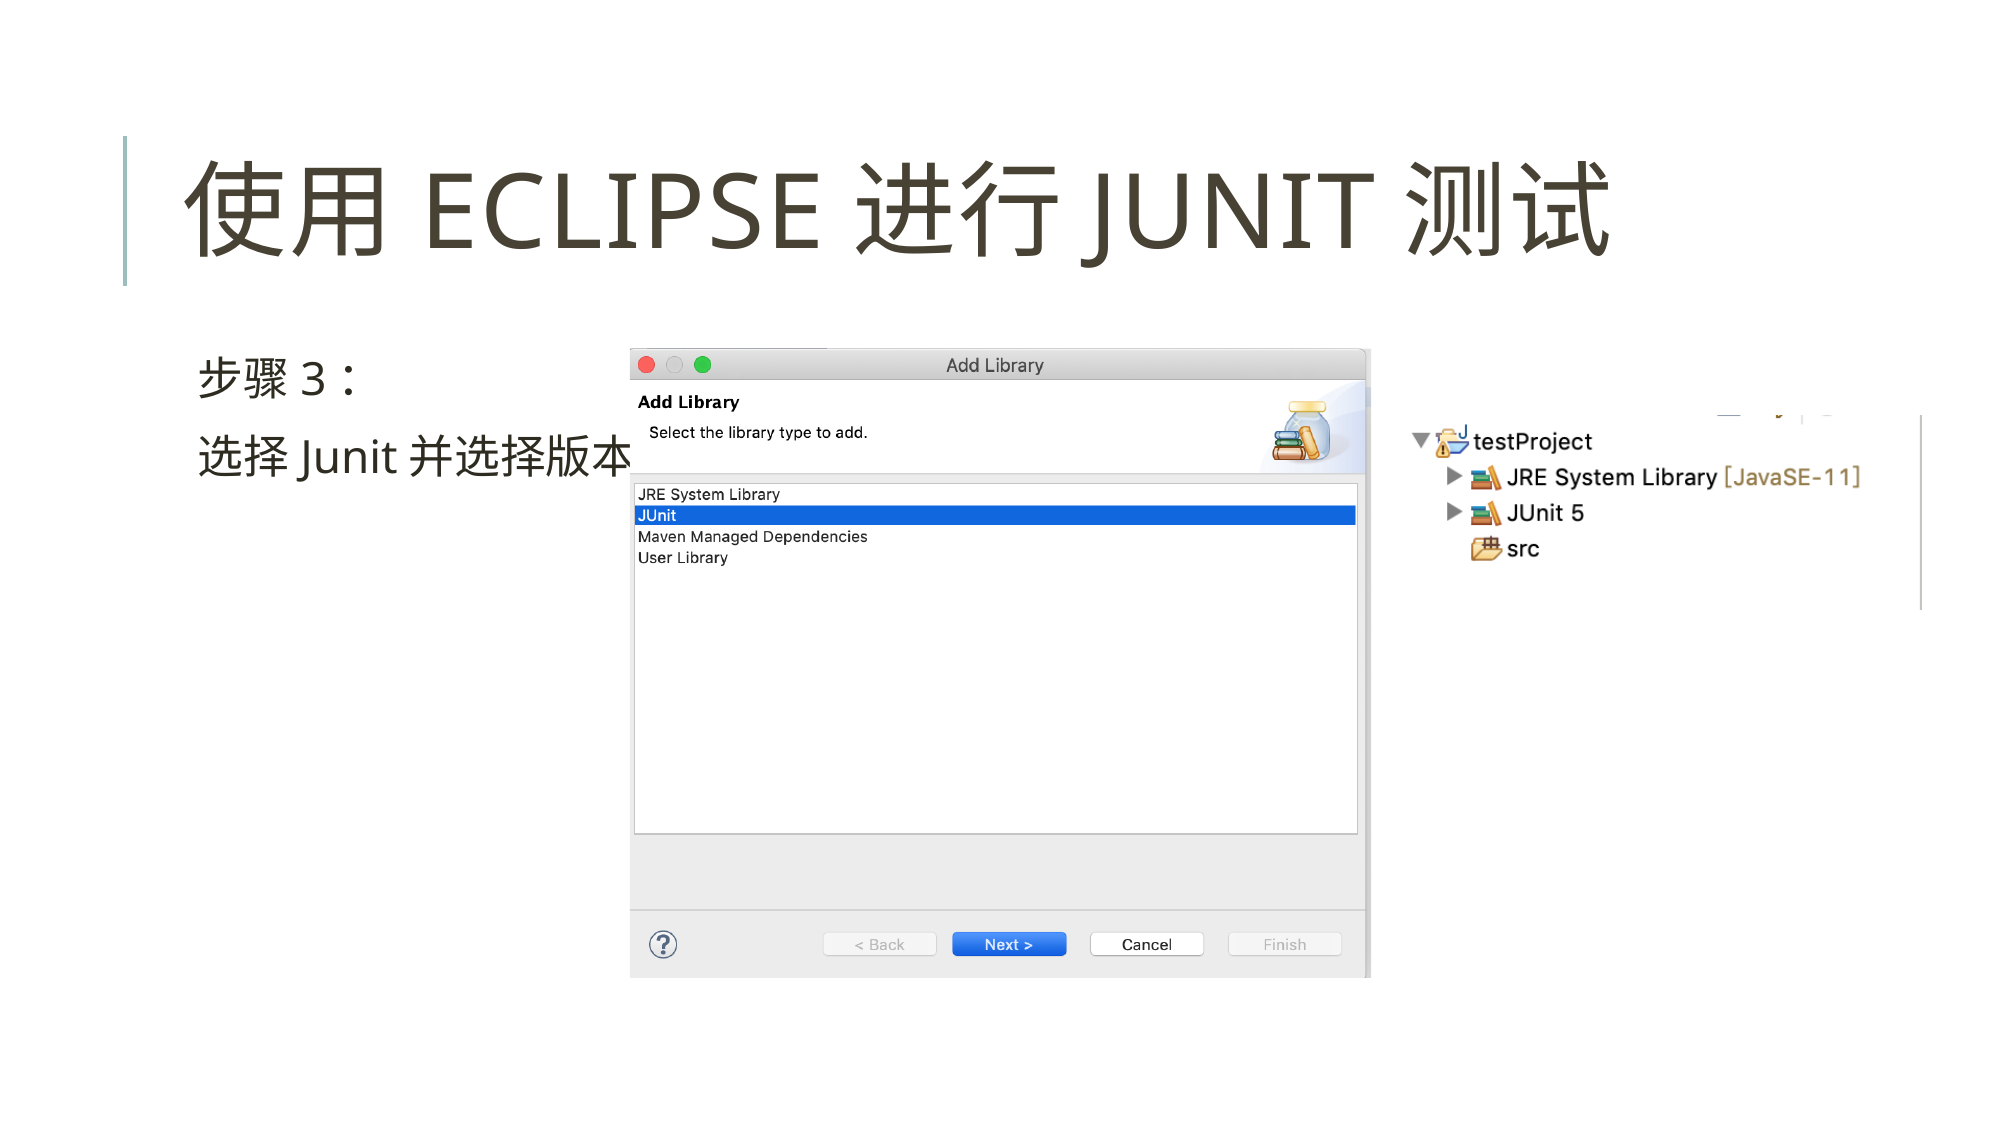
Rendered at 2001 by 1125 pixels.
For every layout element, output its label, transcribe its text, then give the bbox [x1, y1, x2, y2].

picture [629, 347, 1372, 978]
title 使用Eclipse进行Junit测试 [168, 96, 1763, 342]
picture [1394, 415, 1922, 611]
list 步骤3： 选择Junit并选择版本 [175, 348, 865, 1013]
